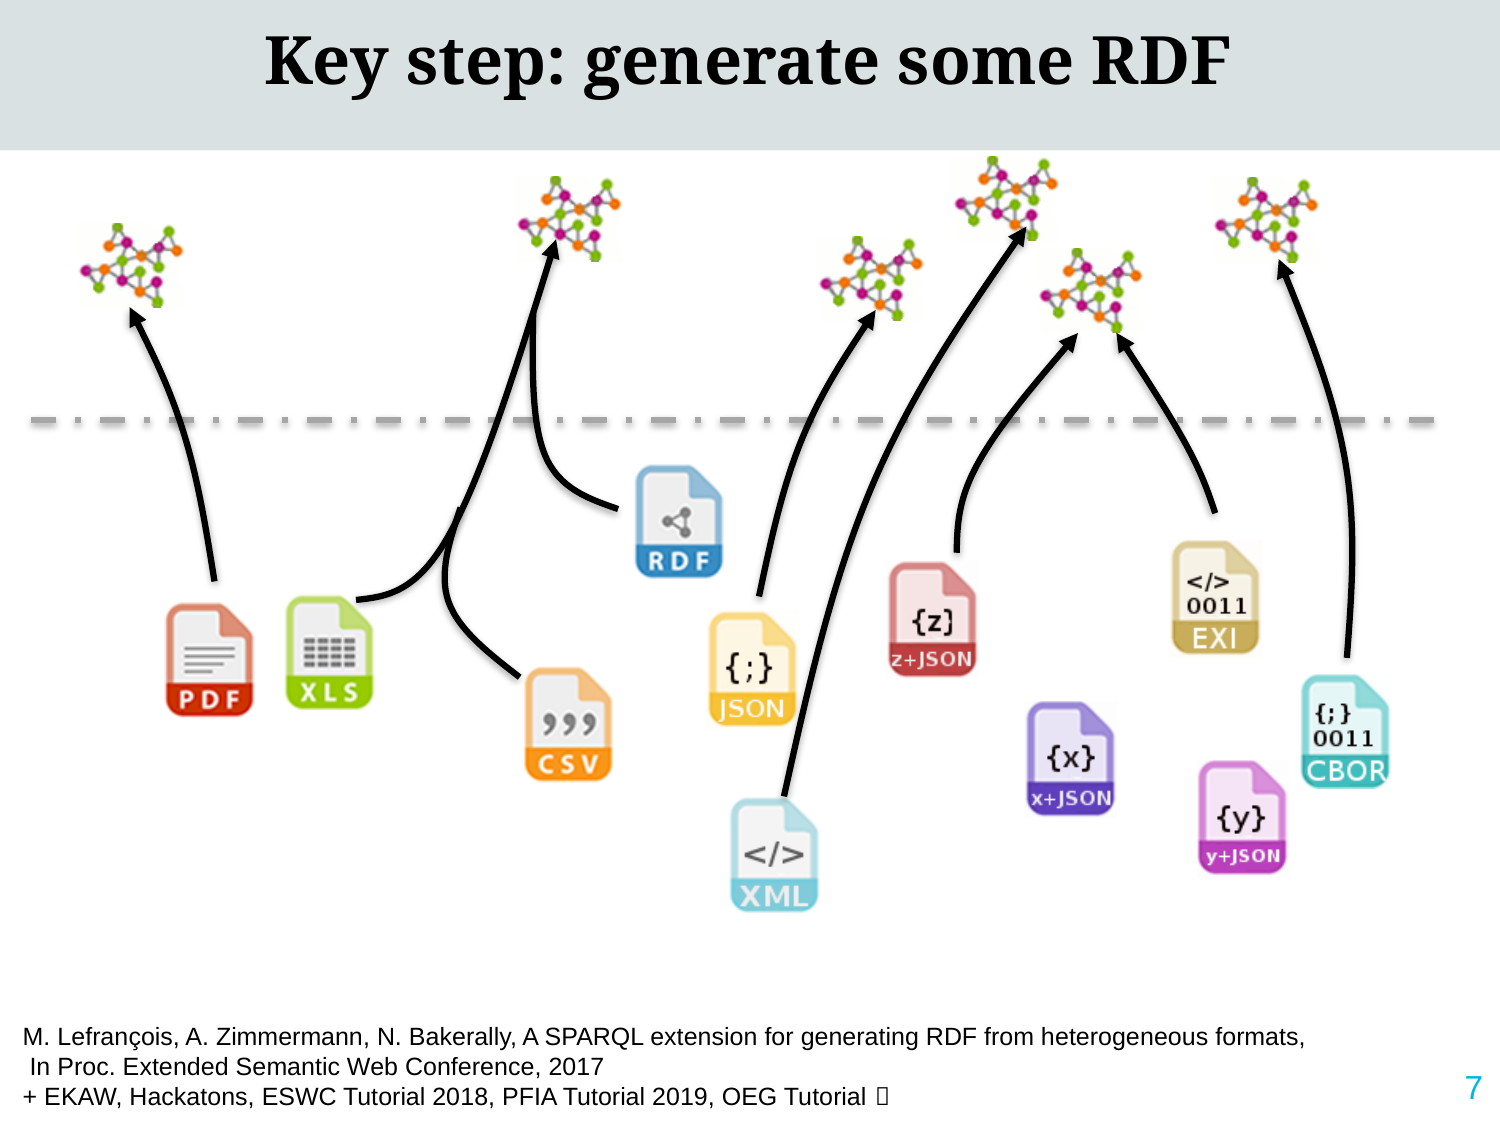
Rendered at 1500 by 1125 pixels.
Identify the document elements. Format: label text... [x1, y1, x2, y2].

text_box Key step: generate some RDF [14, 17, 1484, 143]
slide_number 7 [1376, 1053, 1484, 1120]
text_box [31, 156, 1438, 916]
text_box M. Lefrançois, A. Zimmermann, N. Bakerally, A SPARQL extension for generating RDF from heterogeneous formats, In Proc. Extended Semantic Web Conference, 2017 + EKAW, Hackatons, ESWC Tutorial 2018, PFIA Tutorial 2019, OEG Tutorial  [7, 1013, 1324, 1119]
